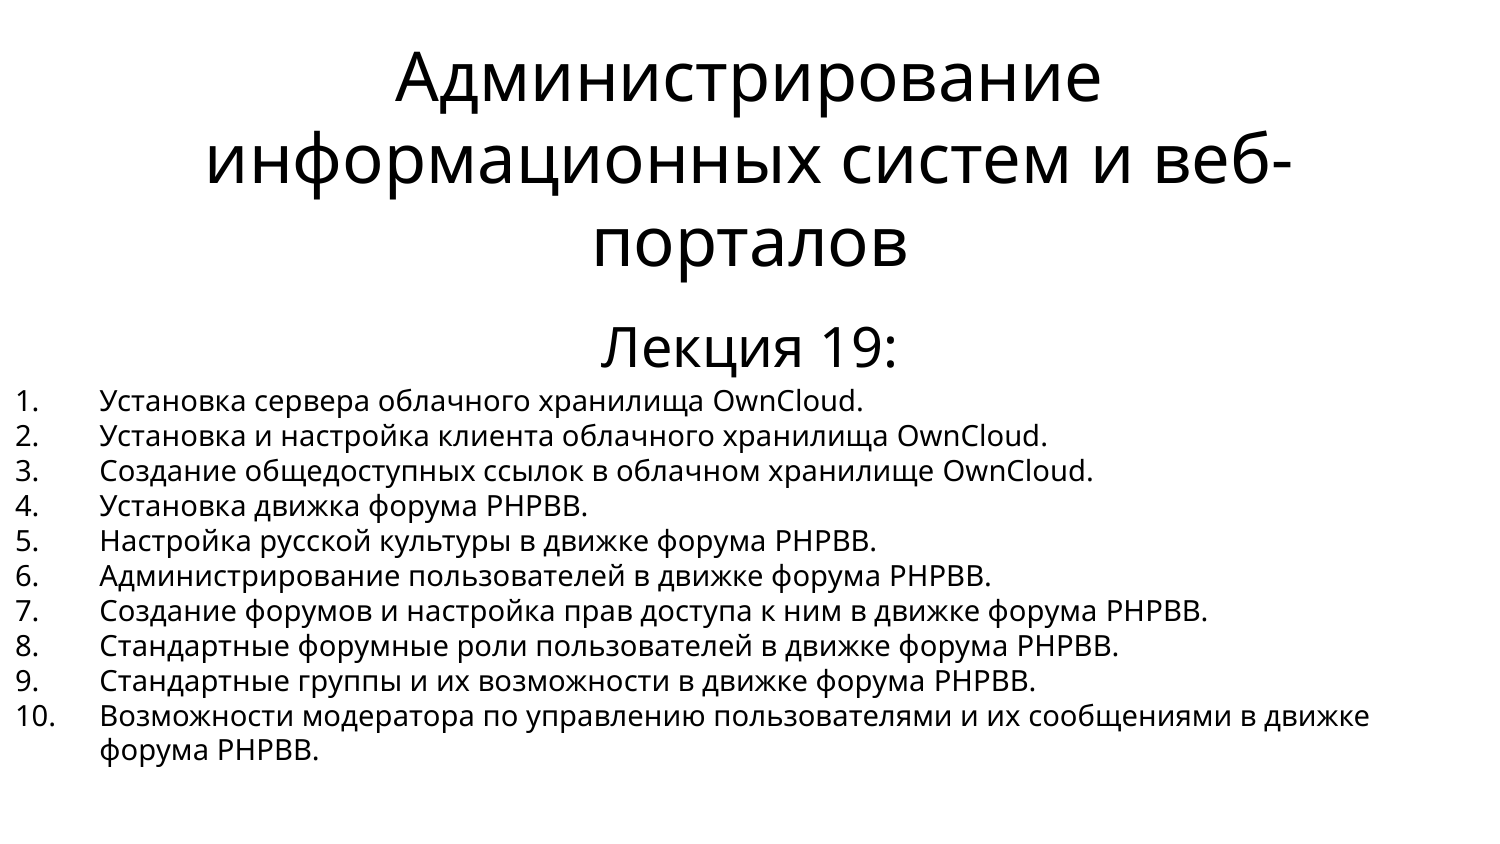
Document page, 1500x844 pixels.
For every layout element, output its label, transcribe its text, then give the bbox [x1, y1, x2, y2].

subtitle Установка сервера облачного хранилища OwnCloud. Установка и настройка клиента облачного хранилища OwnCloud. Создание общедоступных ссылок в облачном хранилище OwnCloud. Установка движка форума PHPBB. Настройка русской культуры в движке форума PHPBB. Администрирование пользователей в движке форума PHPBB. Создание форумов и настройка прав доступа к ним в движке форума PHPBB. Стандартные форумные роли пользователей в движке форума PHPBB. Стандартные группы и их возможности в движке форума PHPBB. Возможности модератора по управлению пользователями и их сообщениями в движке форума PHPBB. [0, 374, 1500, 832]
title Администрирование информационных систем и веб-порталов [112, 23, 1388, 289]
text_box Лекция 19: [374, 303, 1125, 387]
